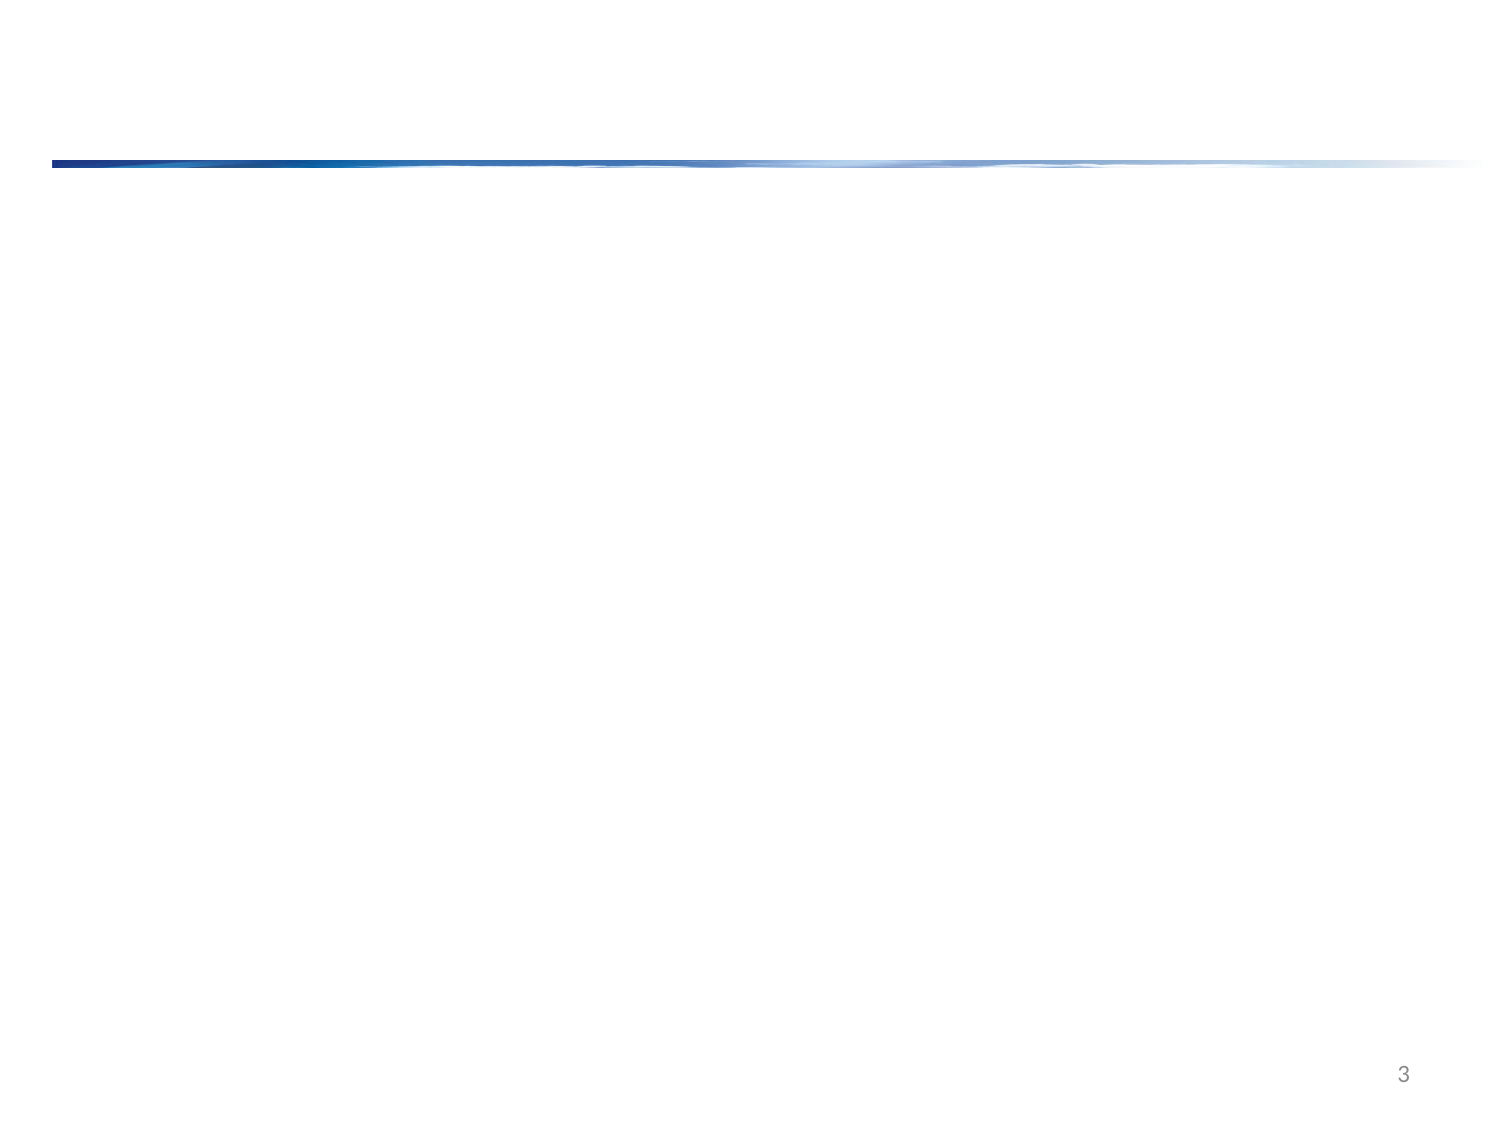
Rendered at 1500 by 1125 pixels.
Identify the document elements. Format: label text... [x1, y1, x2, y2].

slide_number 3 [1074, 1042, 1425, 1103]
picture [52, 160, 1483, 168]
